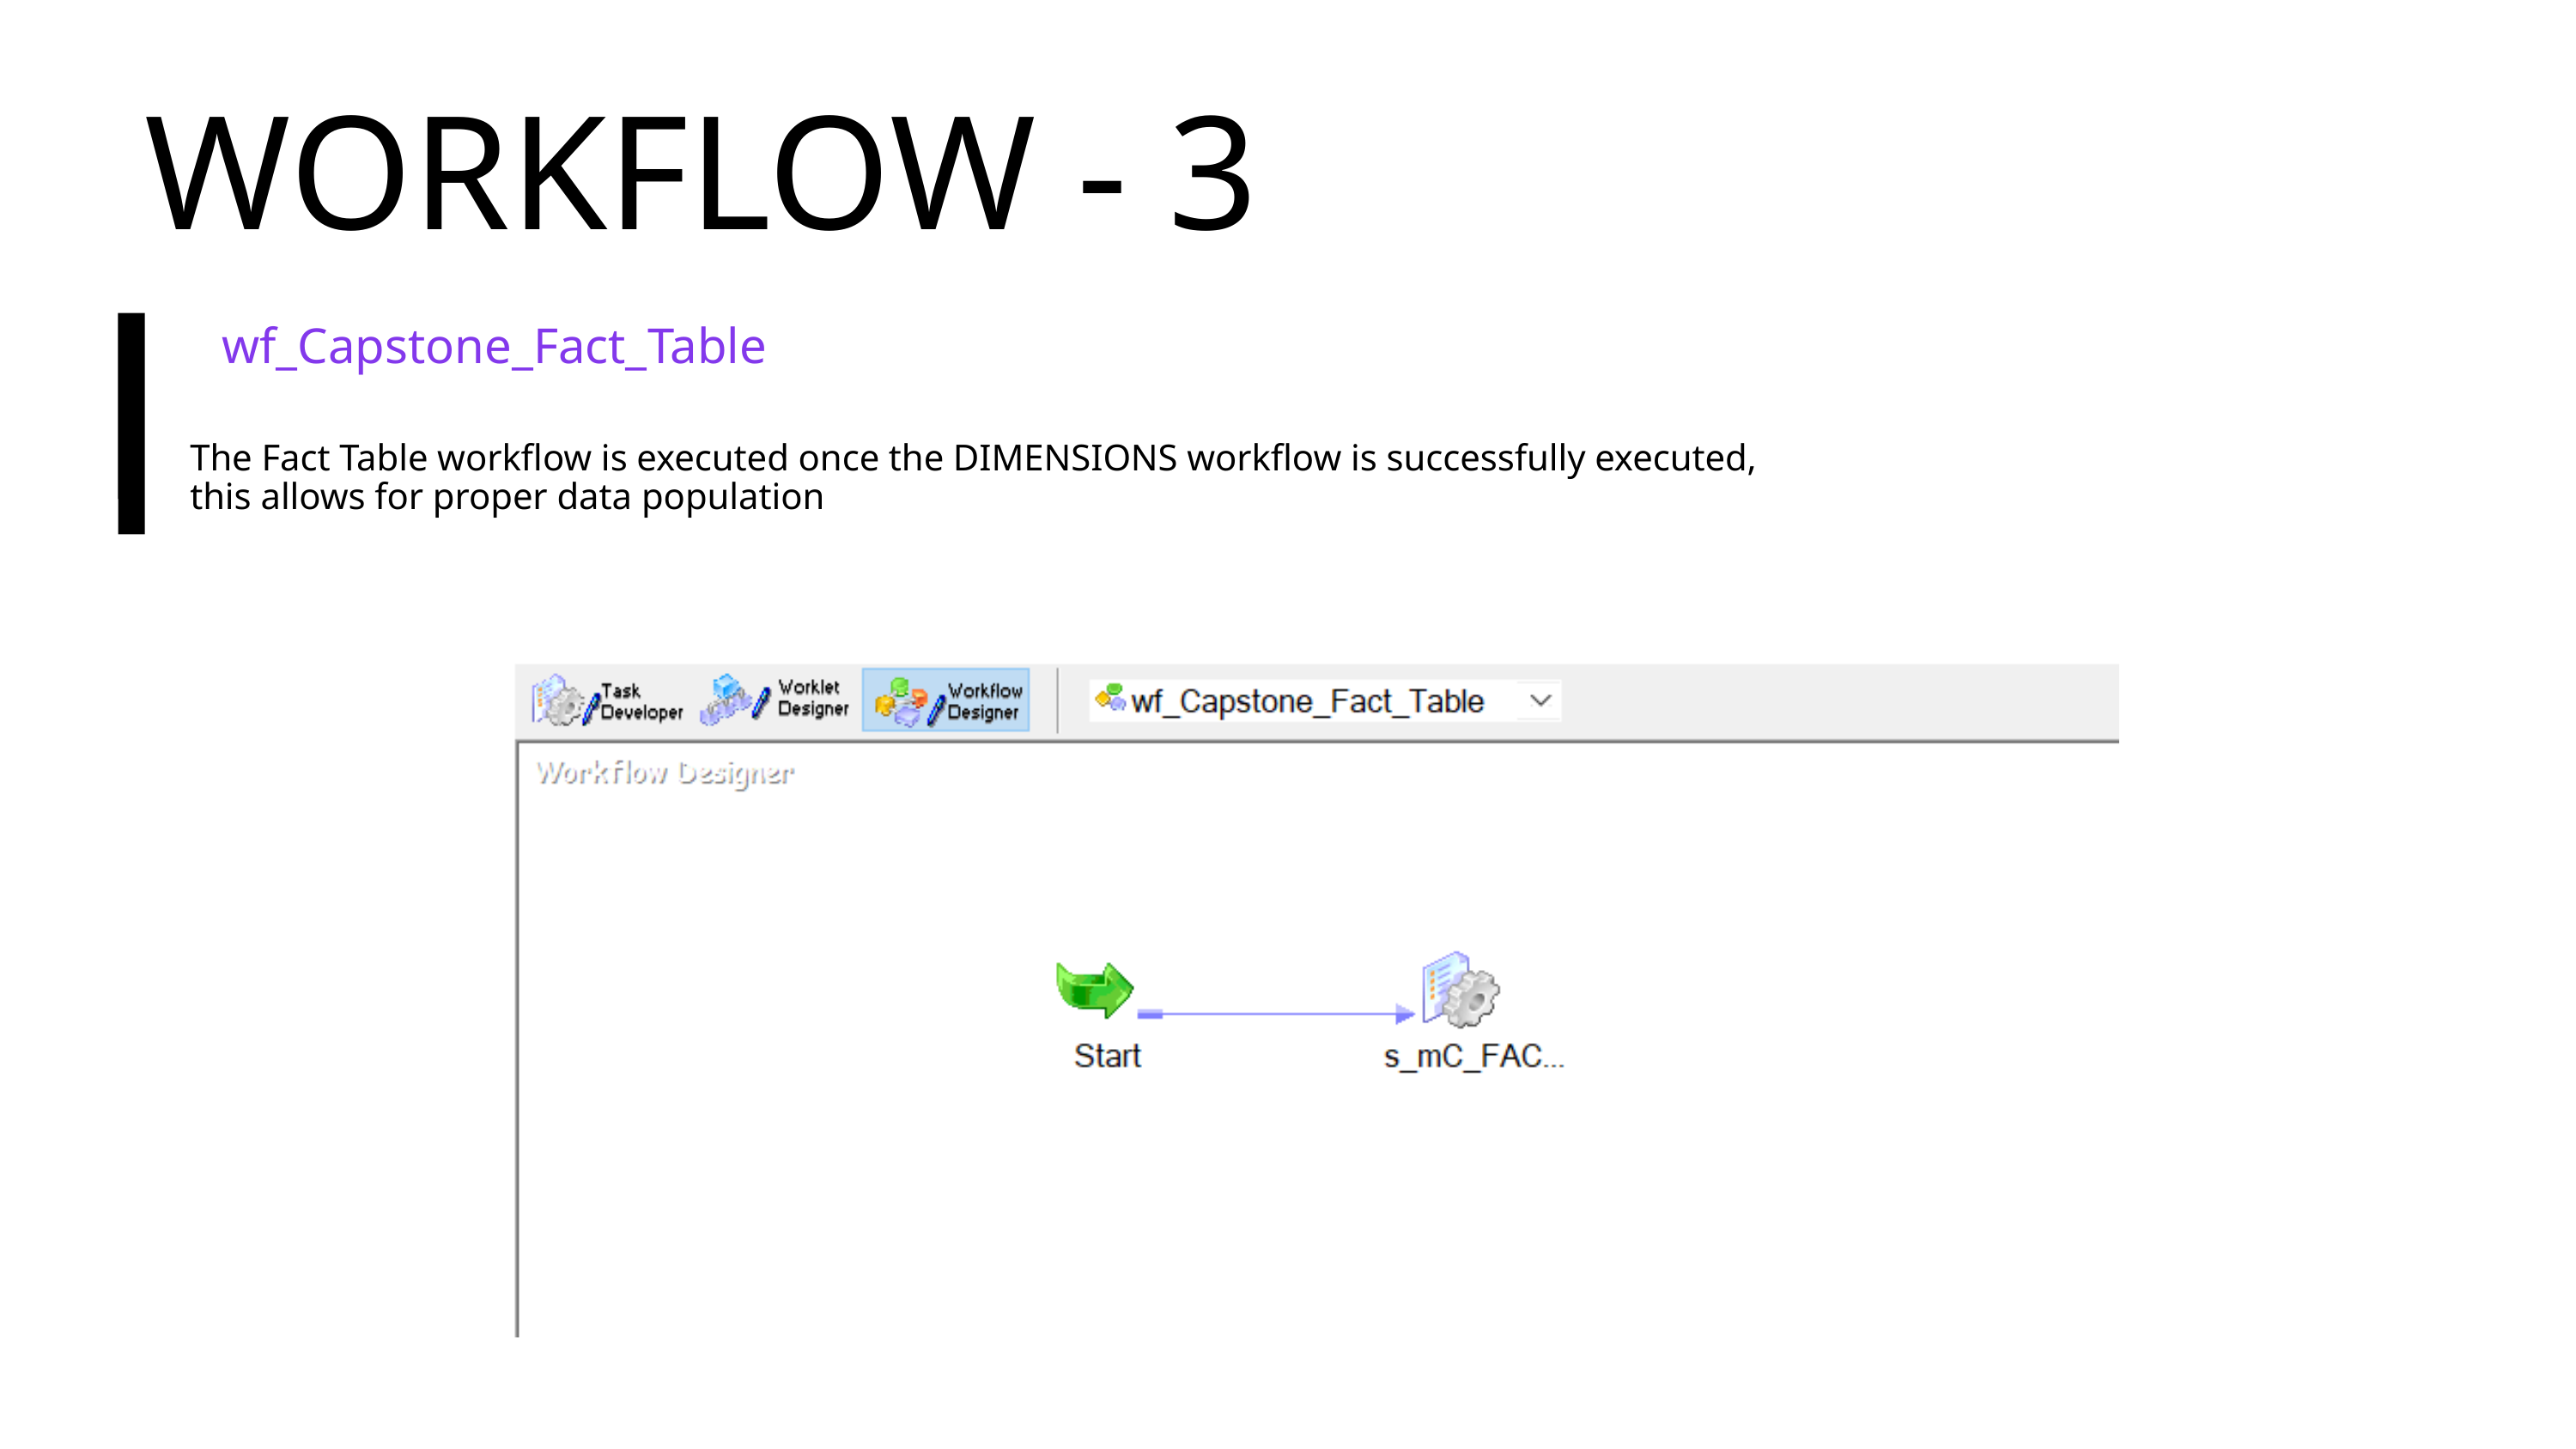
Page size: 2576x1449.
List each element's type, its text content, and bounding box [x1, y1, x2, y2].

text_box WORKFLOW - 3 [144, 114, 2487, 261]
text_box wf_Capstone_Fact_Table [127, 321, 861, 373]
text_box The Fact Table workflow is executed once the DIMENSIONS workflow is successfully executed, this allows for proper data population [190, 440, 1780, 517]
text_box [512, 663, 2119, 1337]
